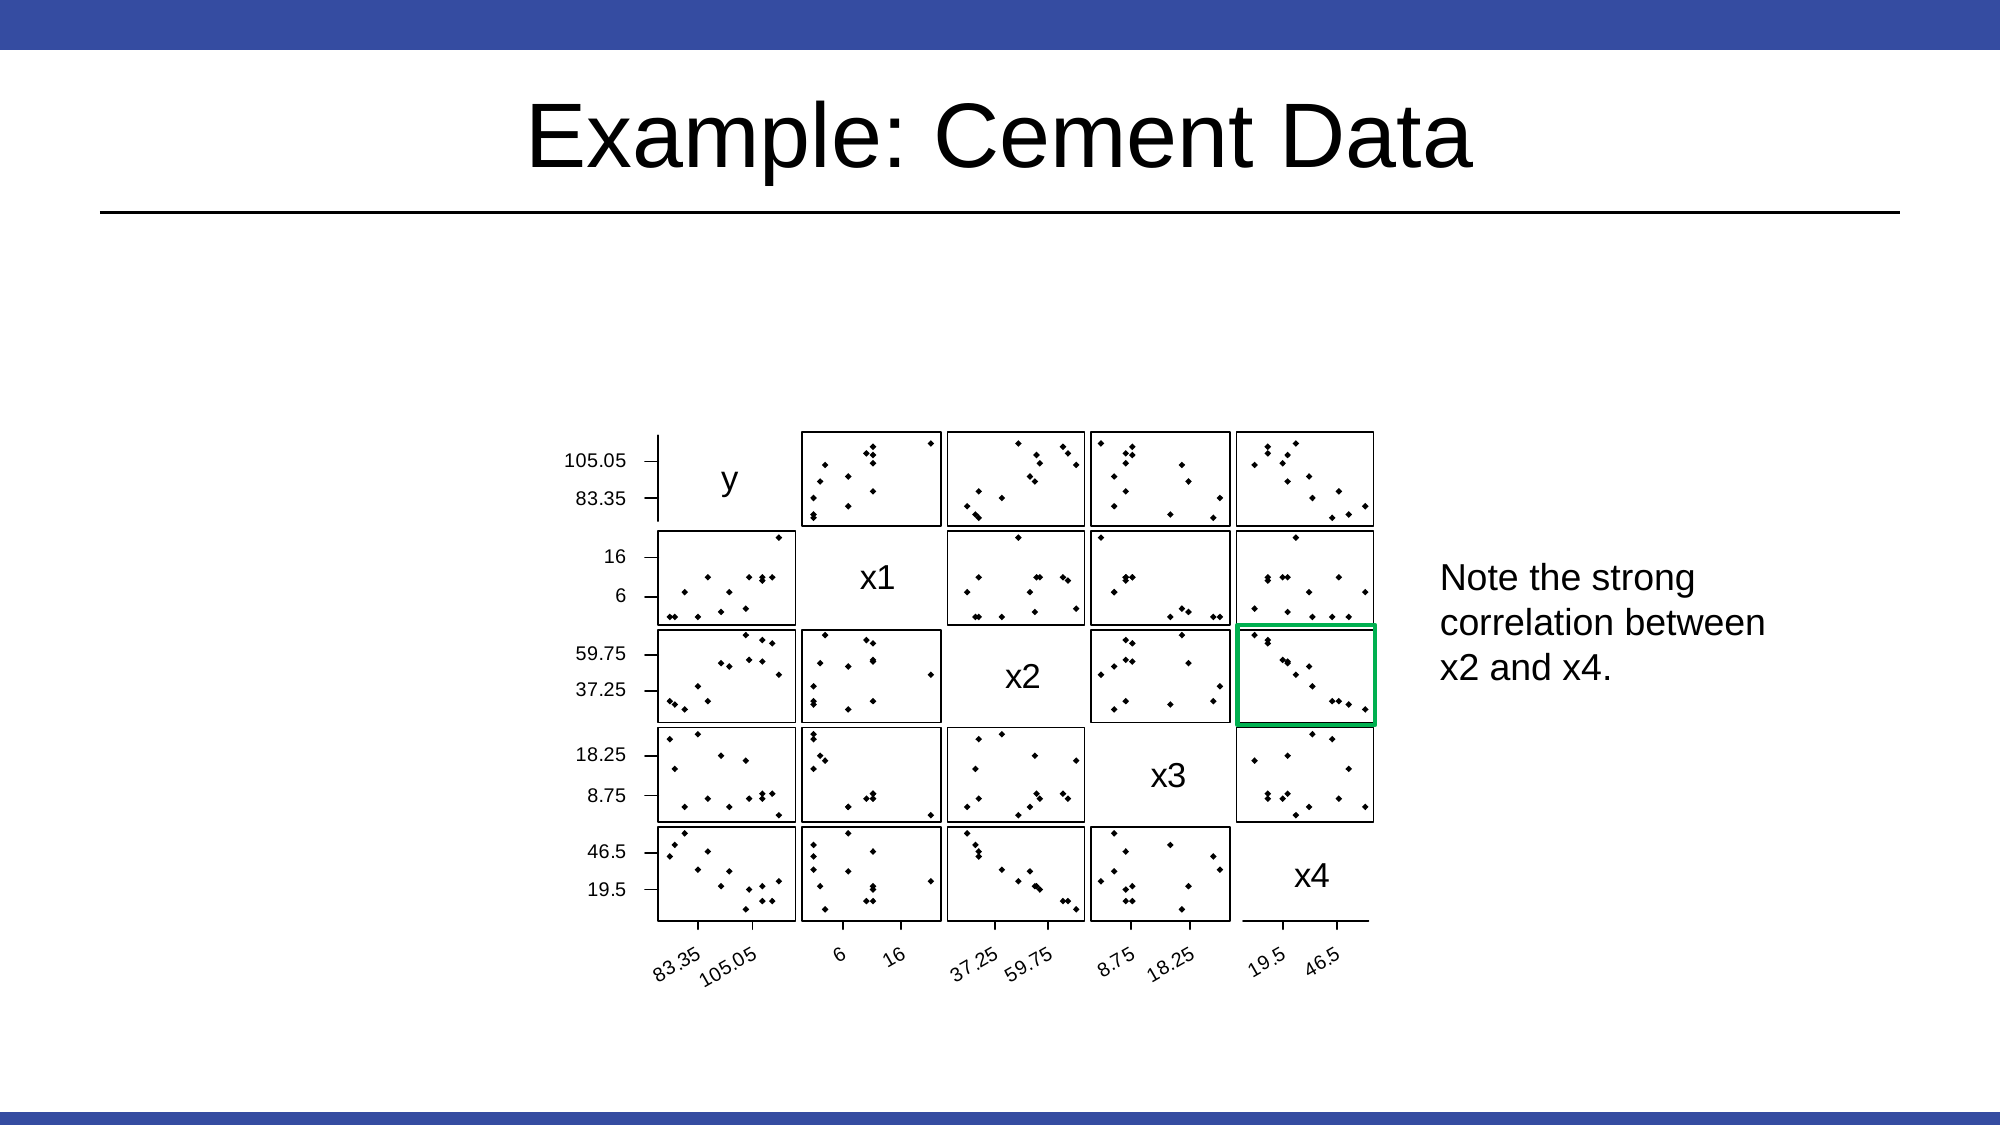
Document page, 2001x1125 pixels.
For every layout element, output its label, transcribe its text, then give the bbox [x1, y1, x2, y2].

title Example: Cement Data [99, 37, 1900, 225]
text_box Note the strong correlation between x2 and x4. [1585, 545, 1788, 705]
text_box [418, 268, 1582, 1064]
